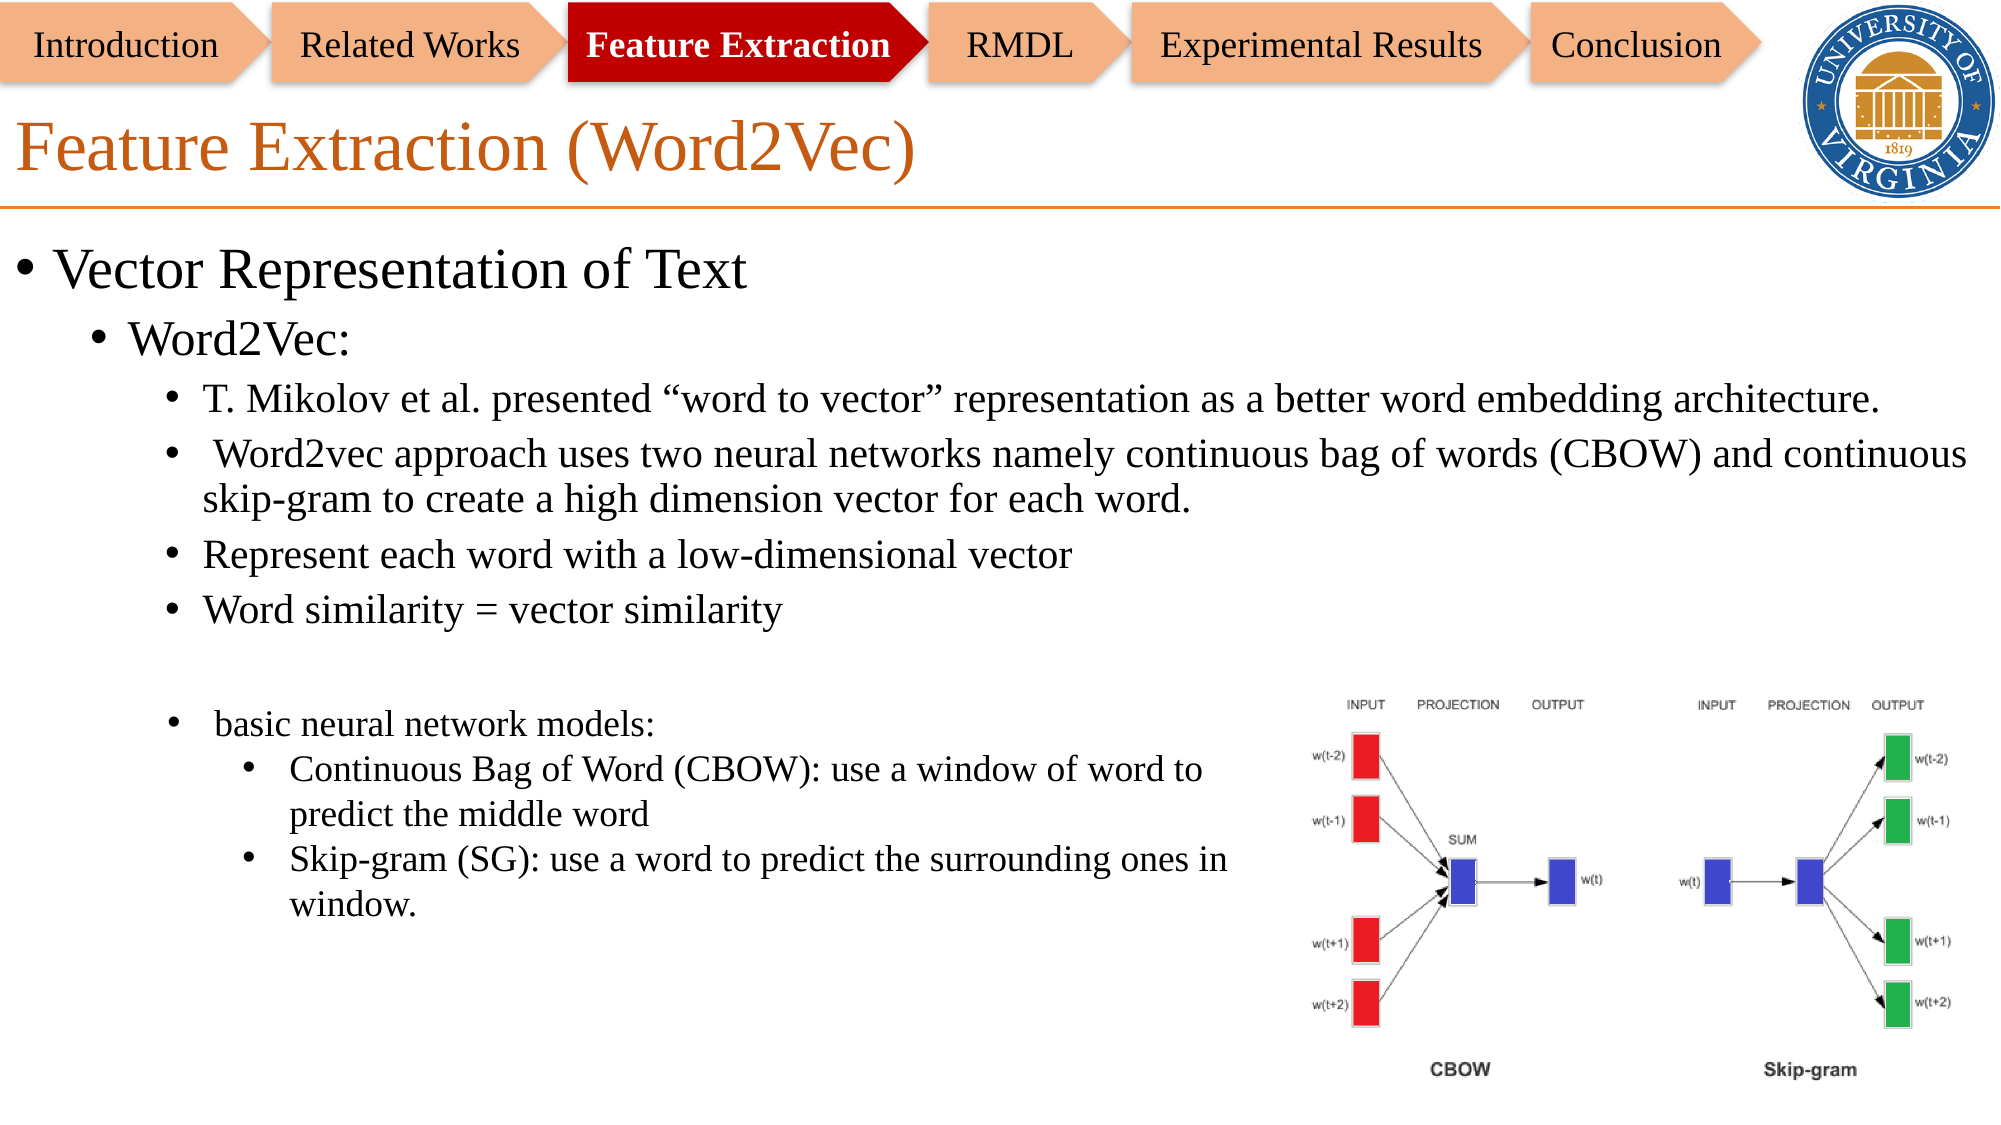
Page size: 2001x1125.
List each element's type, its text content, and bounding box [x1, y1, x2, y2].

text_box Experimental Results [1130, 1, 1525, 83]
picture [1797, 0, 2000, 203]
title Feature Extraction (Word2Vec) [0, 100, 1797, 194]
text_box Conclusion [1530, 1, 1764, 83]
text_box Feature Extraction [567, 1, 923, 83]
text_box RMDL [927, 1, 1126, 83]
picture [1305, 691, 1978, 1096]
list Vector Representation of Text Word2Vec: T. Mikolov et al. presented “word to vector” representation as a better word embedding architecture. Word2vec approach uses two neural networks namely continuous bag of words (CBOW) and continuous skip-gram to create a high dimension vector for each word. Represent each word with a low-dimensional vector Word similarity = vector similarity [0, 231, 2000, 1125]
text_box basic neural network models: Continuous Bag of Word (CBOW): use a window of word to predict the middle word Skip-gram (SG): use a word to predict the surrounding ones in window. [152, 691, 1255, 932]
text_box Introduction [0, 1, 266, 83]
text_box Related Works [270, 1, 562, 83]
